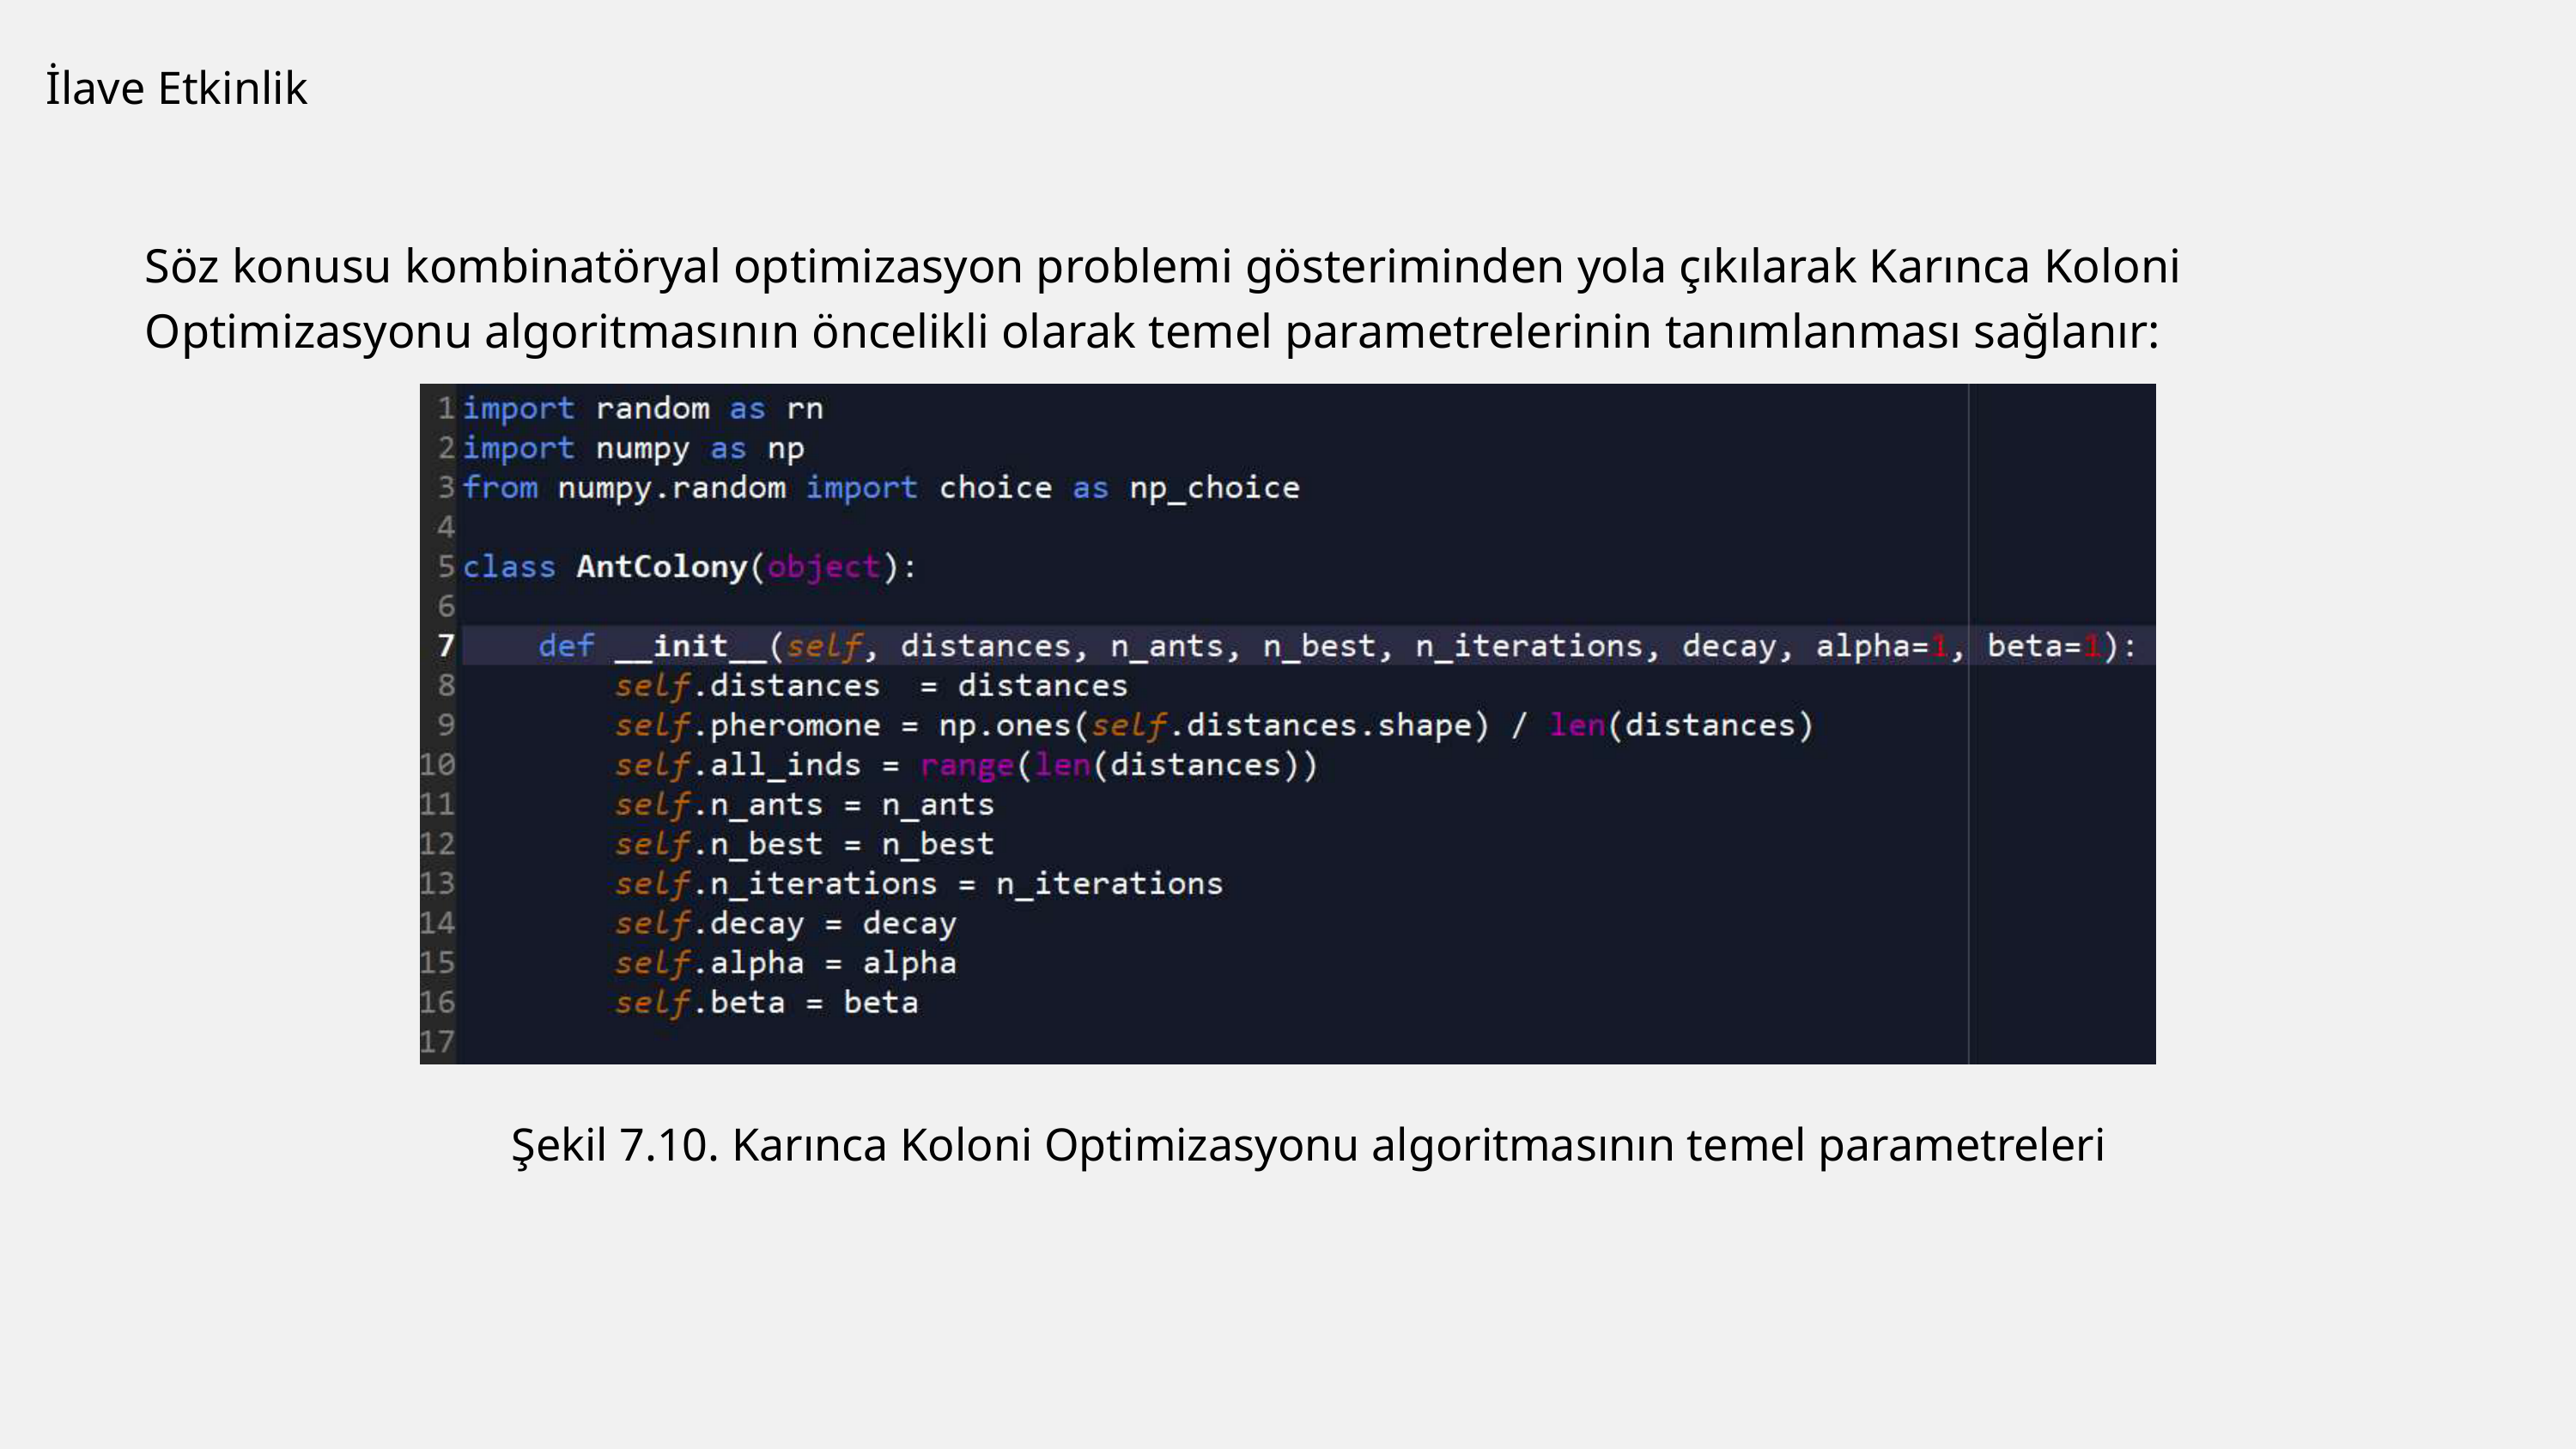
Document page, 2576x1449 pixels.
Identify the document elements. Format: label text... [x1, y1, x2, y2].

text_box İlave Etkinlik [46, 50, 1967, 113]
text_box Şekil 7.10. Karınca Koloni Optimizasyonu algoritmasının temel parametreleri [462, 1107, 2156, 1170]
text_box [420, 384, 2157, 1064]
text_box Söz konusu kombinatöryal optimizasyon problemi gösteriminden yola çıkılarak Karınca Koloni Optimizasyonu algoritmasının öncelikli olarak temel parametrelerinin tanımlanması sağlanır: [144, 227, 2338, 357]
